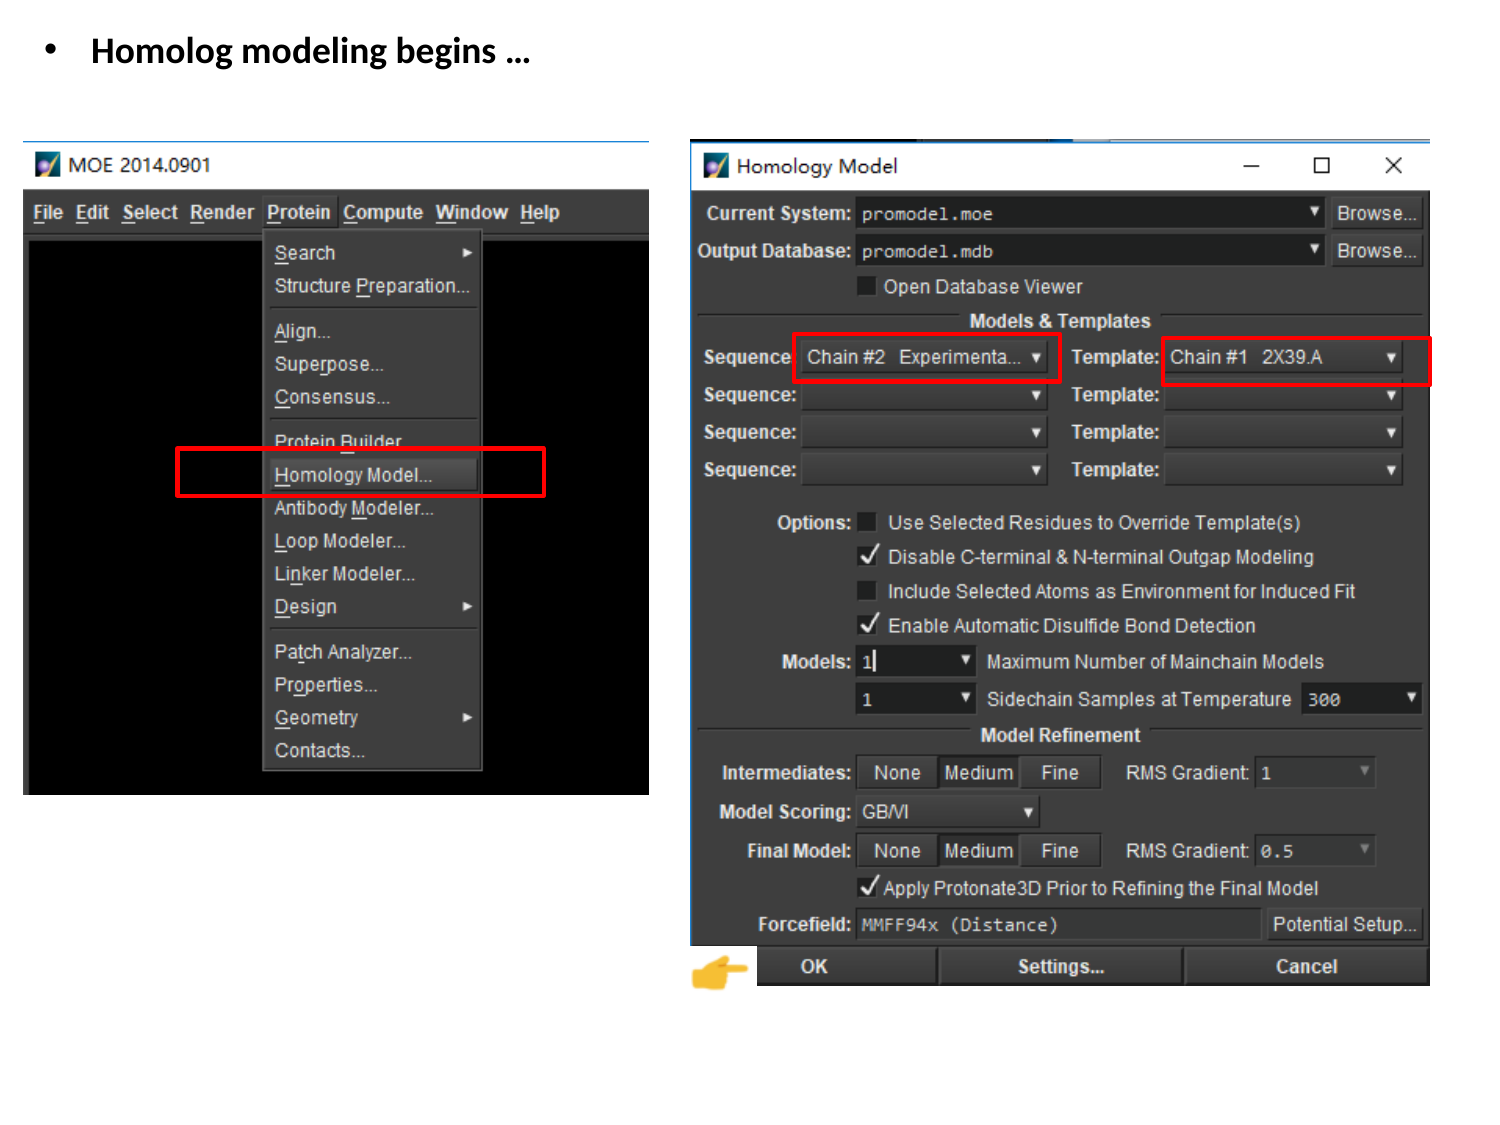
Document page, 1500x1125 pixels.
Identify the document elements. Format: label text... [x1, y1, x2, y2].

picture [690, 138, 1431, 1004]
picture [23, 141, 650, 795]
text_box Homolog modeling begins … [29, 19, 1137, 79]
